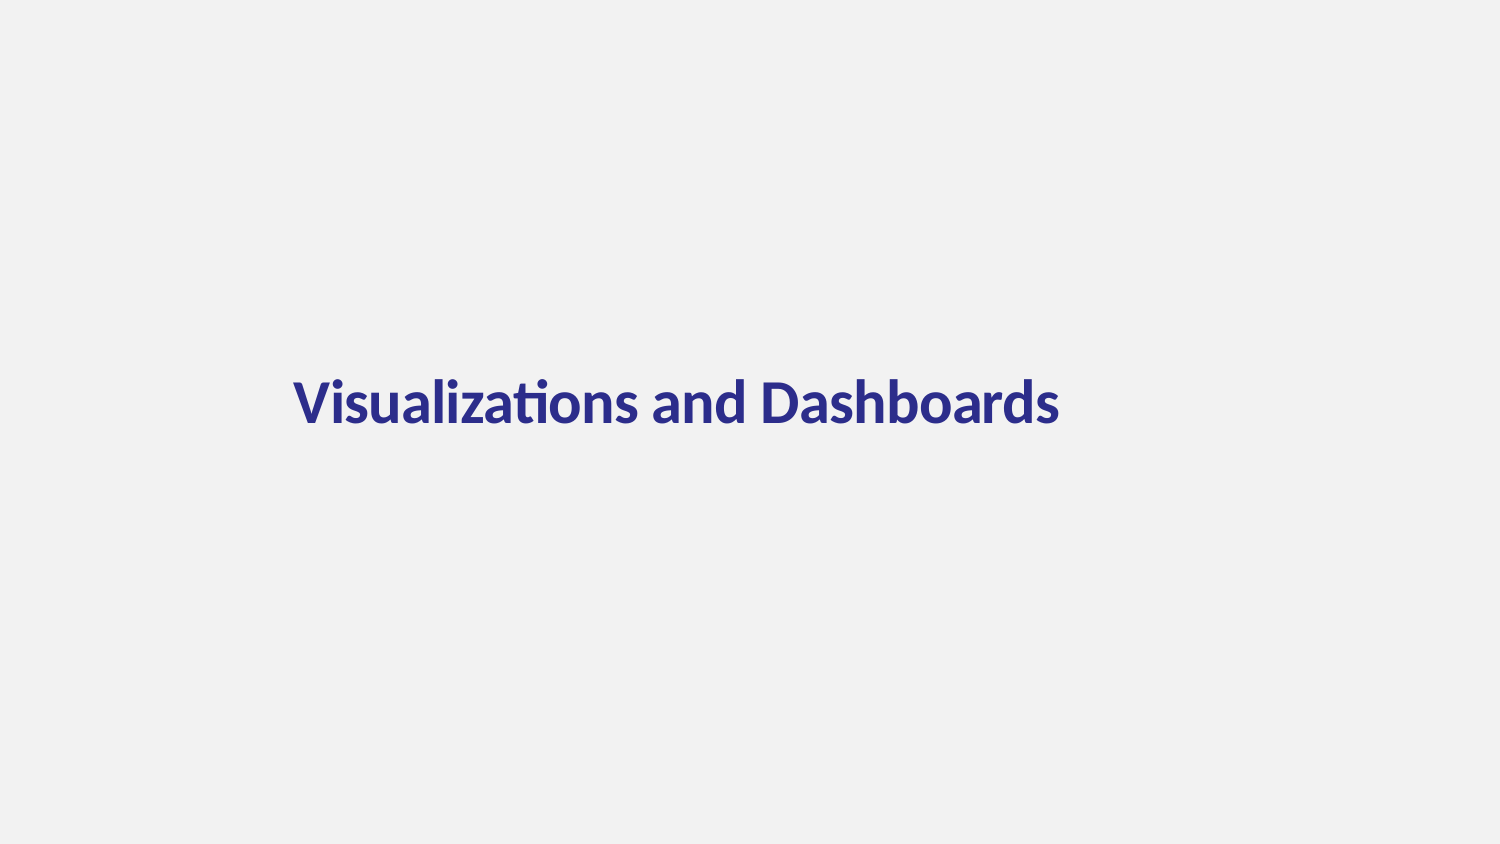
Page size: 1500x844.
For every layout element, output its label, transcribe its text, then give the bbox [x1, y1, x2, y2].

title Visualizations and Dashboards [221, 372, 1134, 514]
